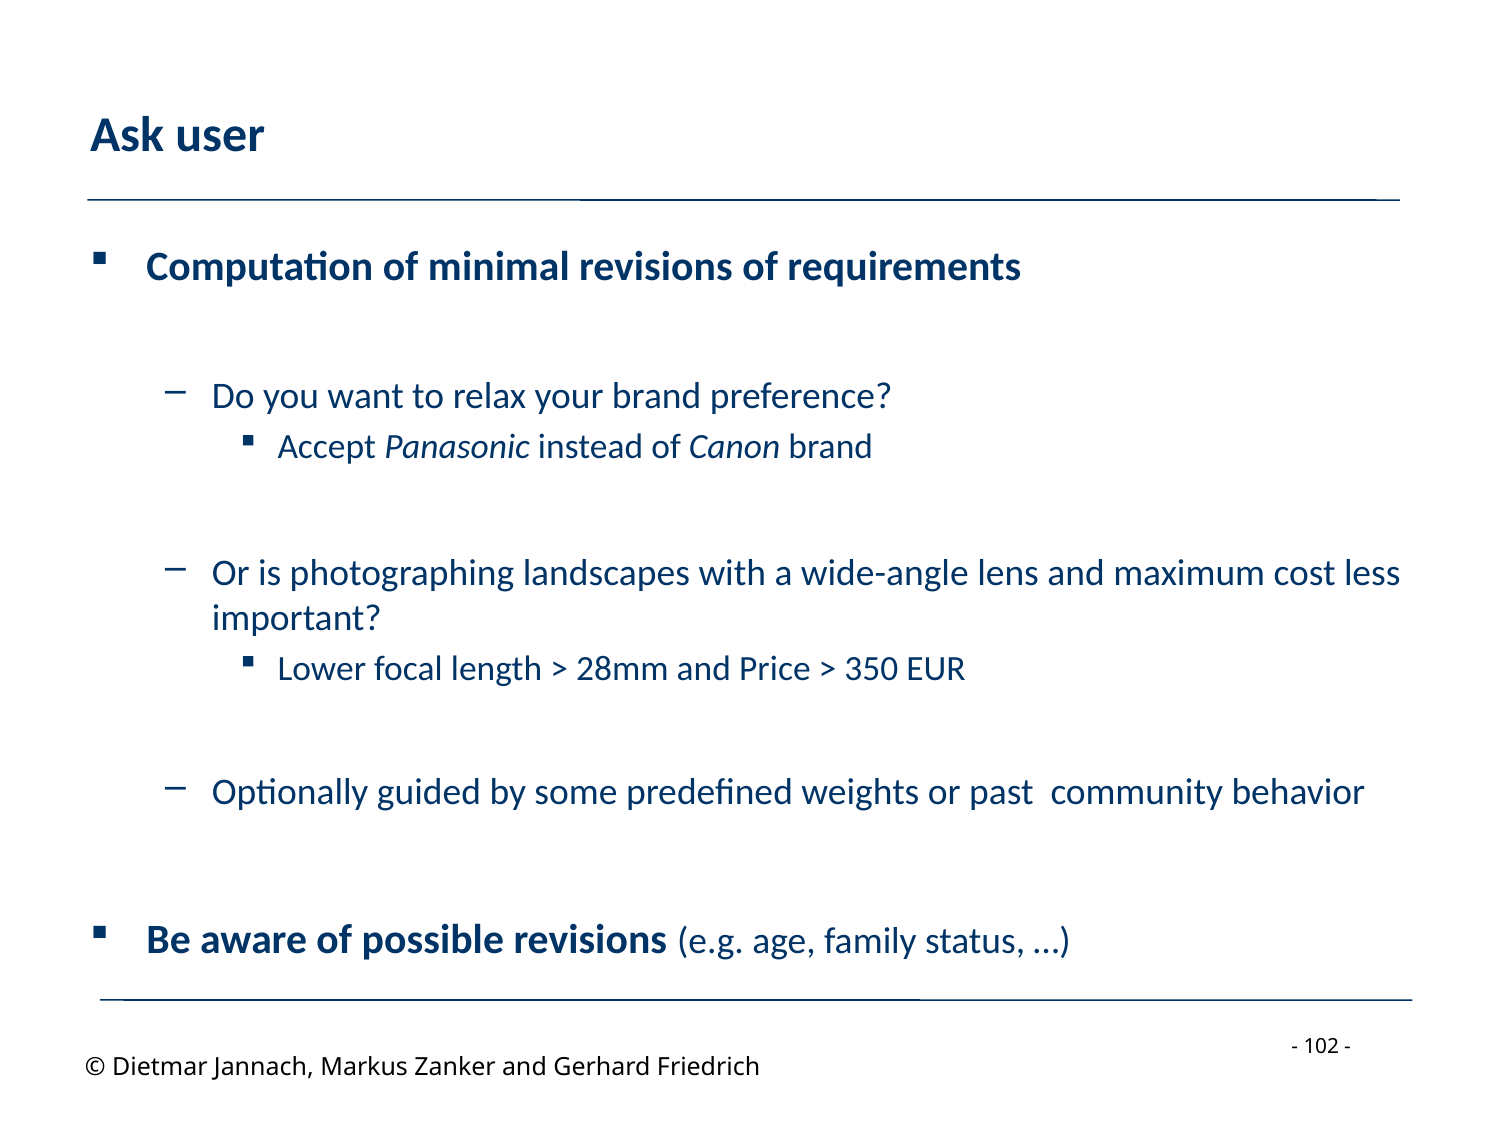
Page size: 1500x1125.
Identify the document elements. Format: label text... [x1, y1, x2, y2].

list Computation of minimal revisions of requirements Do you want to relax your brand preference? Accept Panasonic instead of Canon brand Or is photographing landscapes with a wide-angle lens and maximum cost less important? Lower focal length > 28mm and Price > 350 EUR Optionally guided by some predefined weights or past community behavior Be aware of possible revisions (e.g. age, family status, …) [74, 231, 1426, 974]
title Ask user [74, 37, 1426, 226]
